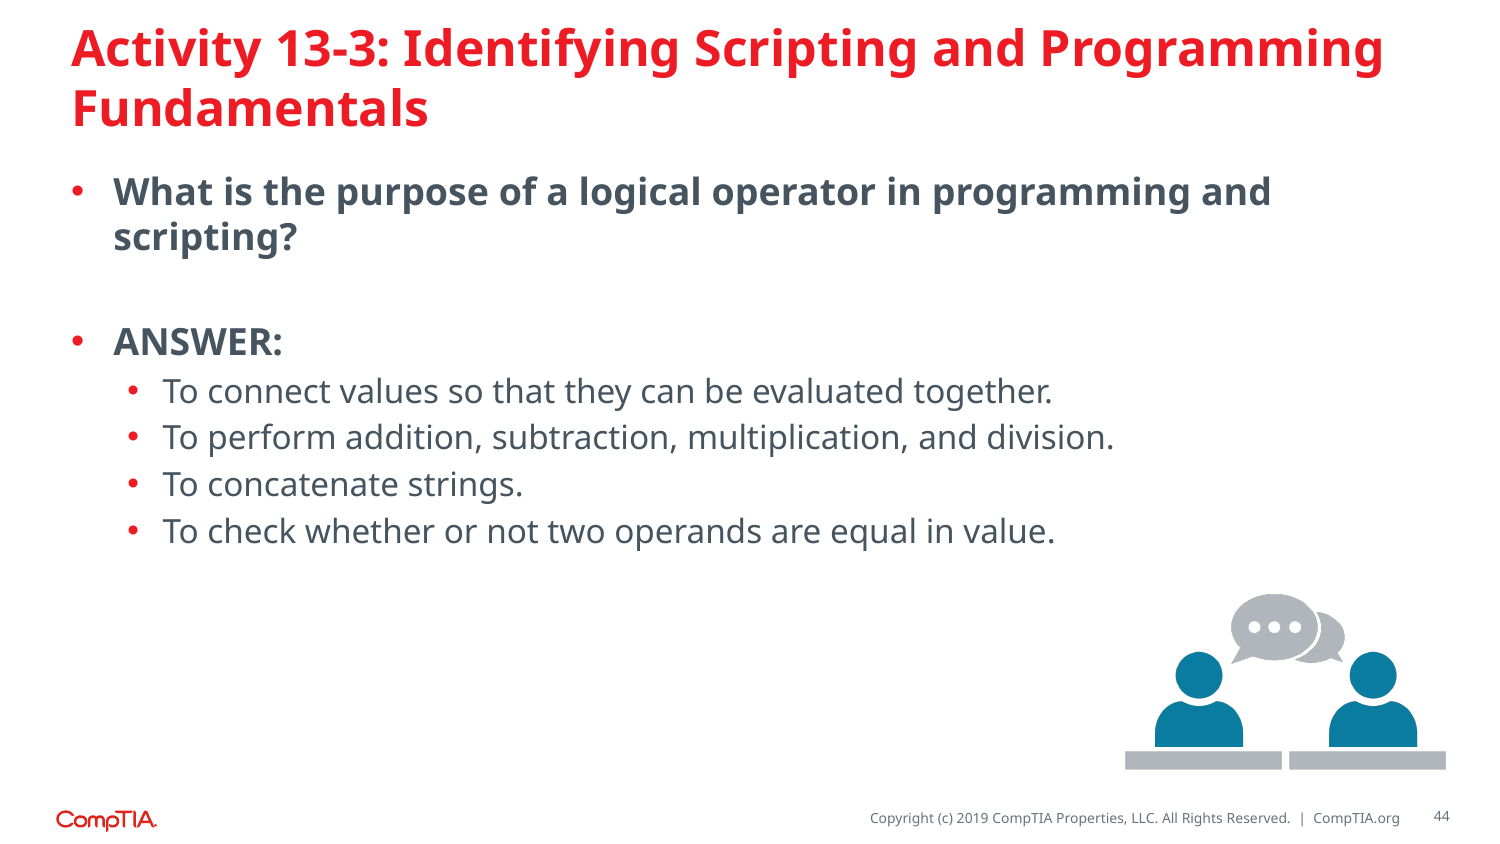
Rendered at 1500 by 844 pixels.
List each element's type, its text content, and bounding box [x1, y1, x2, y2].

picture [1124, 593, 1446, 770]
slide_number 44 [1407, 800, 1450, 835]
title Activity 13-3: Identifying Scripting and Programming Fundamentals [56, 24, 1444, 129]
list What is the purpose of a logical operator in programming and scripting? ANSWER: To connect values so that they can be evaluated together. To perform addition, subtraction, multiplication, and division. To concatenate strings. To check whether or not two operands are equal in value. [56, 160, 1444, 768]
